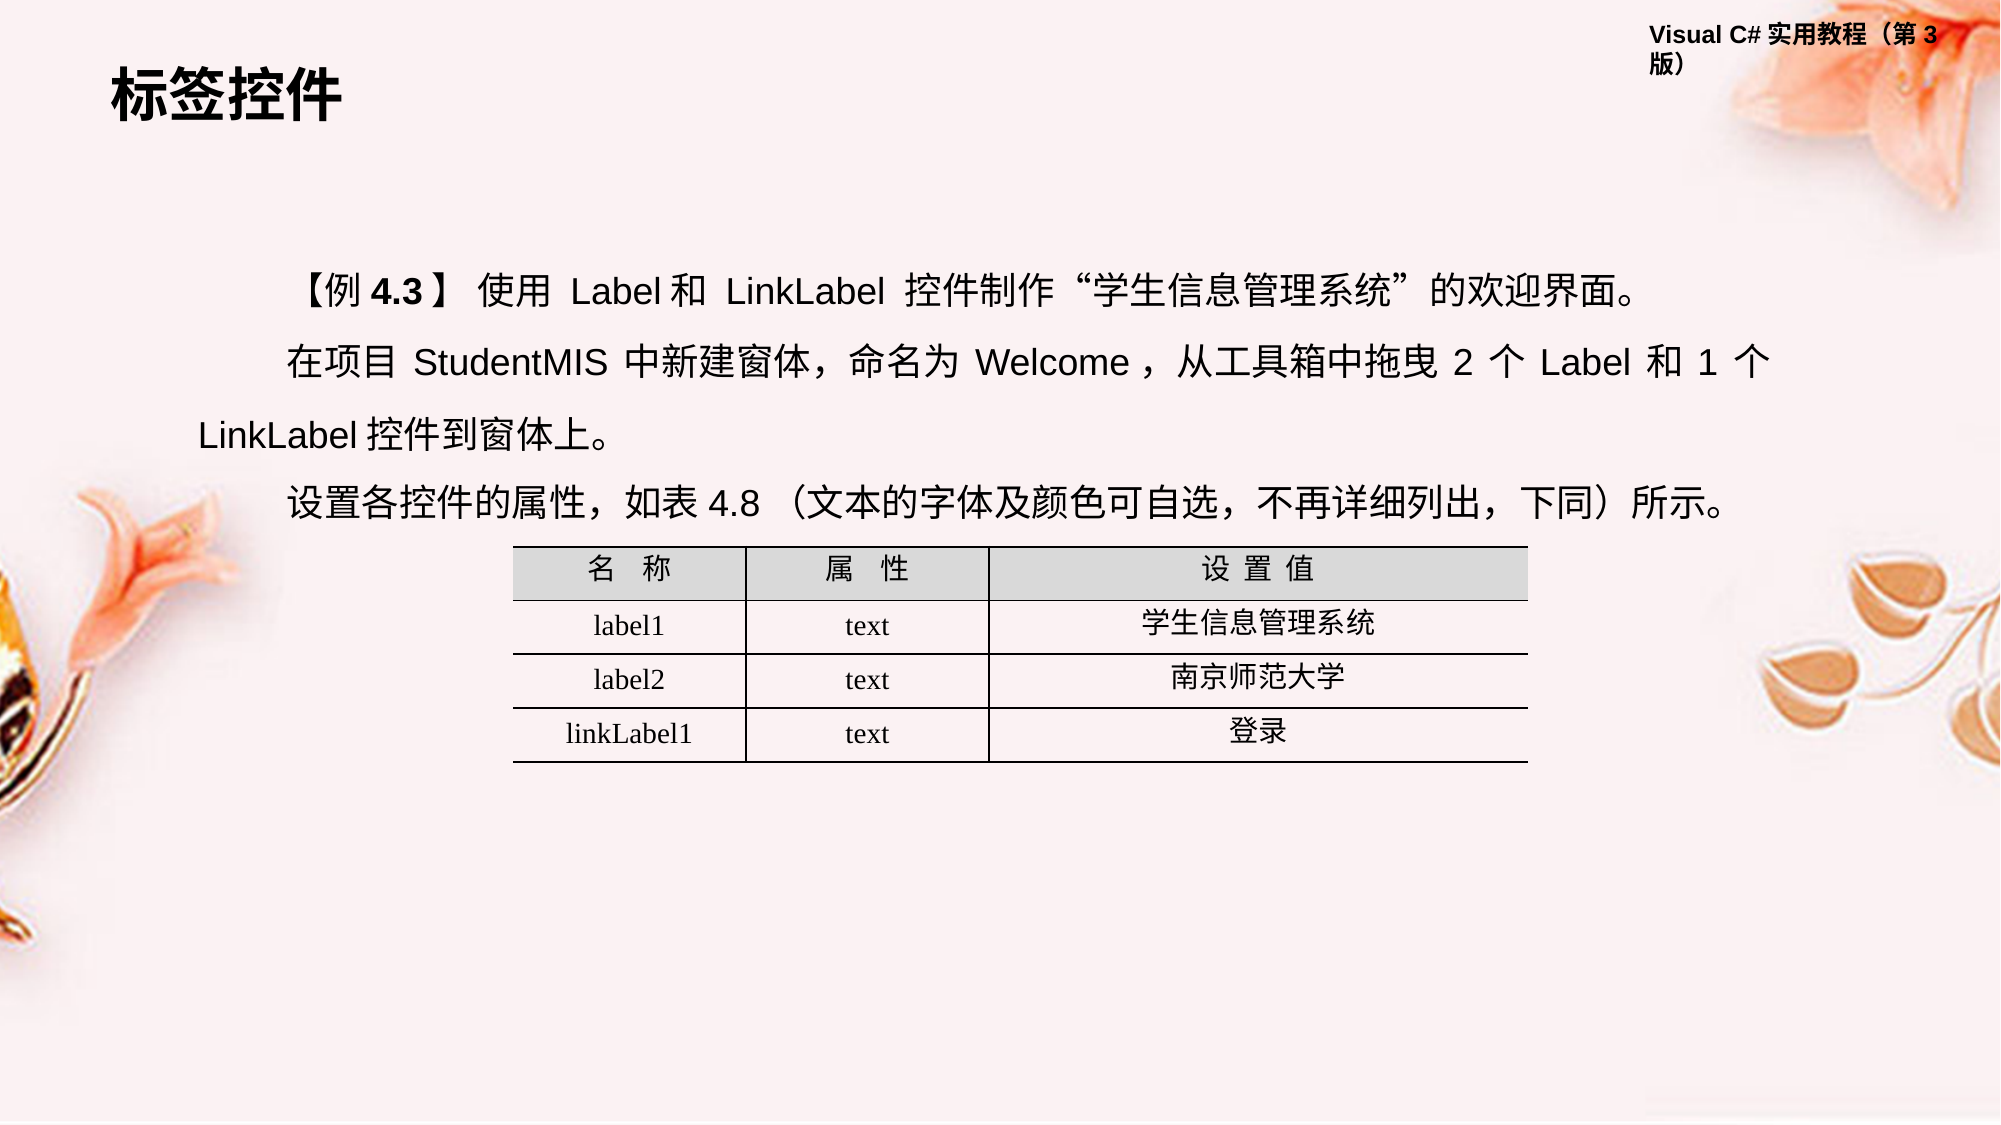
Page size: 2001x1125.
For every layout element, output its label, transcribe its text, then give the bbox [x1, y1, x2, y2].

text_box 标签控件 [96, 58, 1047, 136]
table_cell 学生信息管理系统 [990, 601, 1528, 653]
table_cell linkLabel1 [513, 709, 745, 761]
table_cell 南京师范大学 [990, 655, 1528, 707]
picture [0, 0, 2001, 1125]
table_cell 登录 [990, 709, 1528, 761]
table_header 设 置 值 [990, 548, 1528, 600]
table_cell text [747, 601, 988, 653]
table_cell label1 [513, 601, 745, 653]
table_cell label2 [513, 655, 745, 707]
table_header 属 性 [747, 548, 988, 600]
table_cell text [747, 709, 988, 761]
table_cell text [747, 655, 988, 707]
text_box 【例4.3】 使用 Label和 LinkLabel 控件制作“学生信息管理系统”的欢迎界面。 在项目 StudentMIS 中新建窗体，命名为 Welcome，从工具箱中拖曳 2 个 Label 和 1 个LinkLabel控件到窗体上。 设置各控件的属性，如表4.8（文本的字体及颜色可自选，不再详细列出，下同）所示。 [183, 237, 1802, 532]
table_header 名 称 [513, 548, 745, 600]
